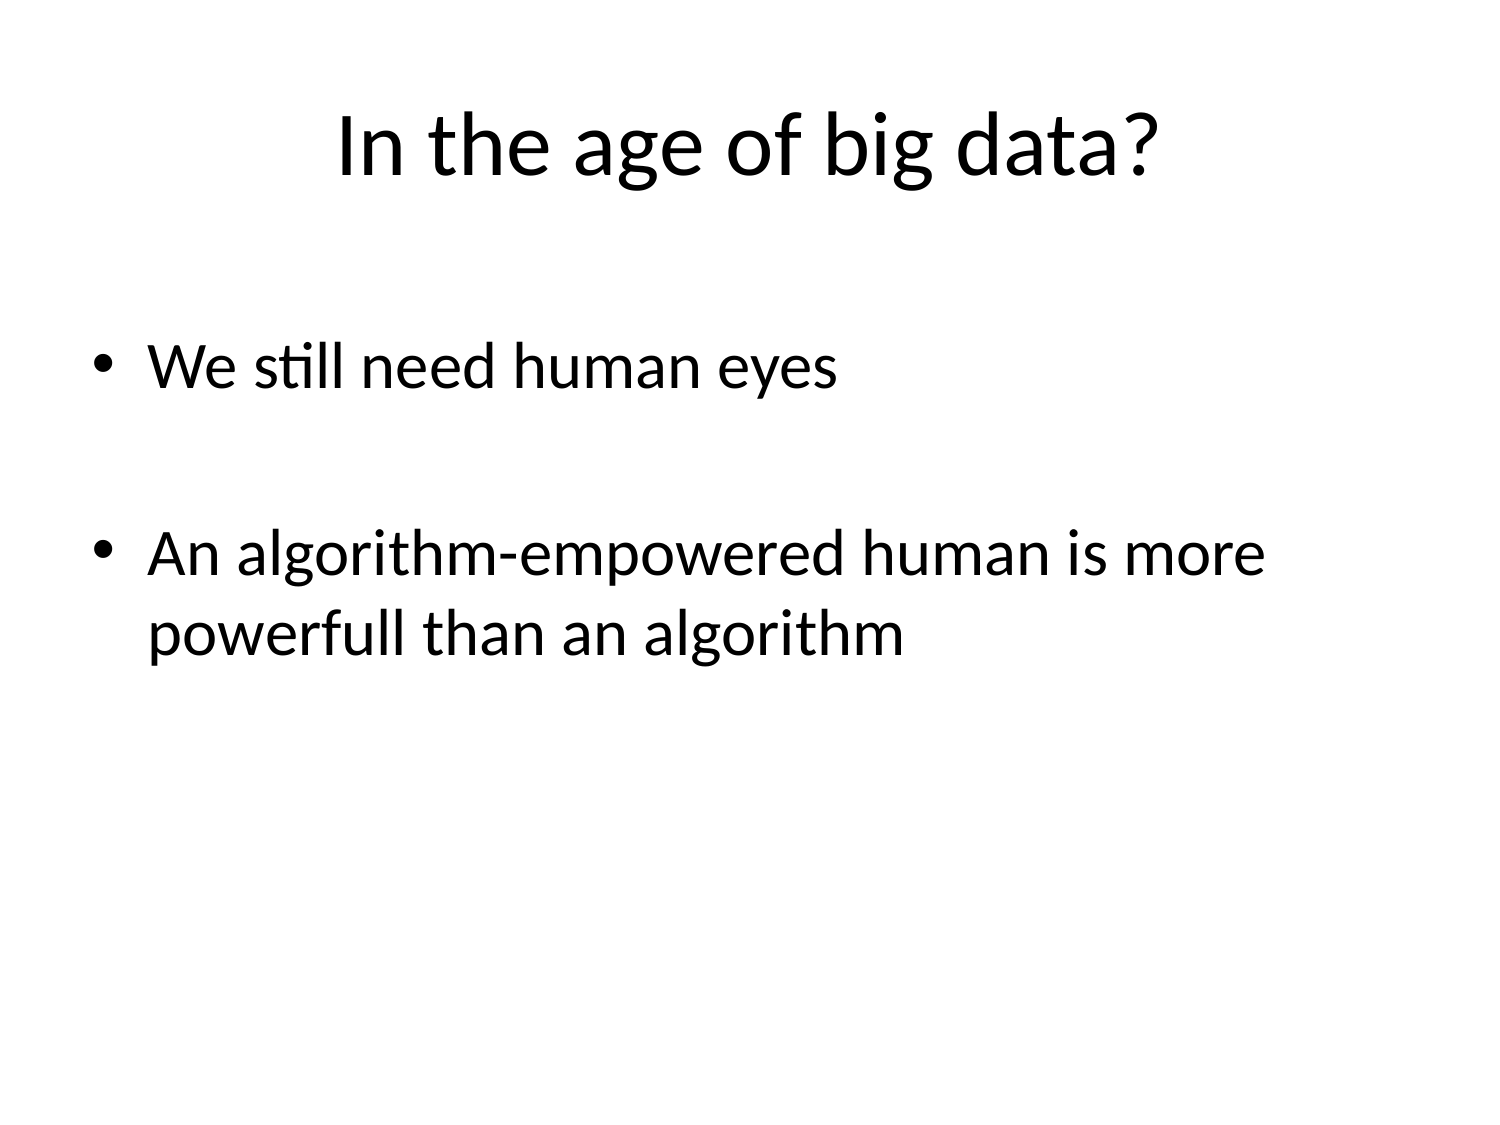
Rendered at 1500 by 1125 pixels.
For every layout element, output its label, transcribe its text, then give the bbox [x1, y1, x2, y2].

title In the age of big data? [75, 45, 1425, 233]
list We still need human eyes An algorithm-empowered human is more powerfull than an algorithm [76, 314, 1427, 764]
